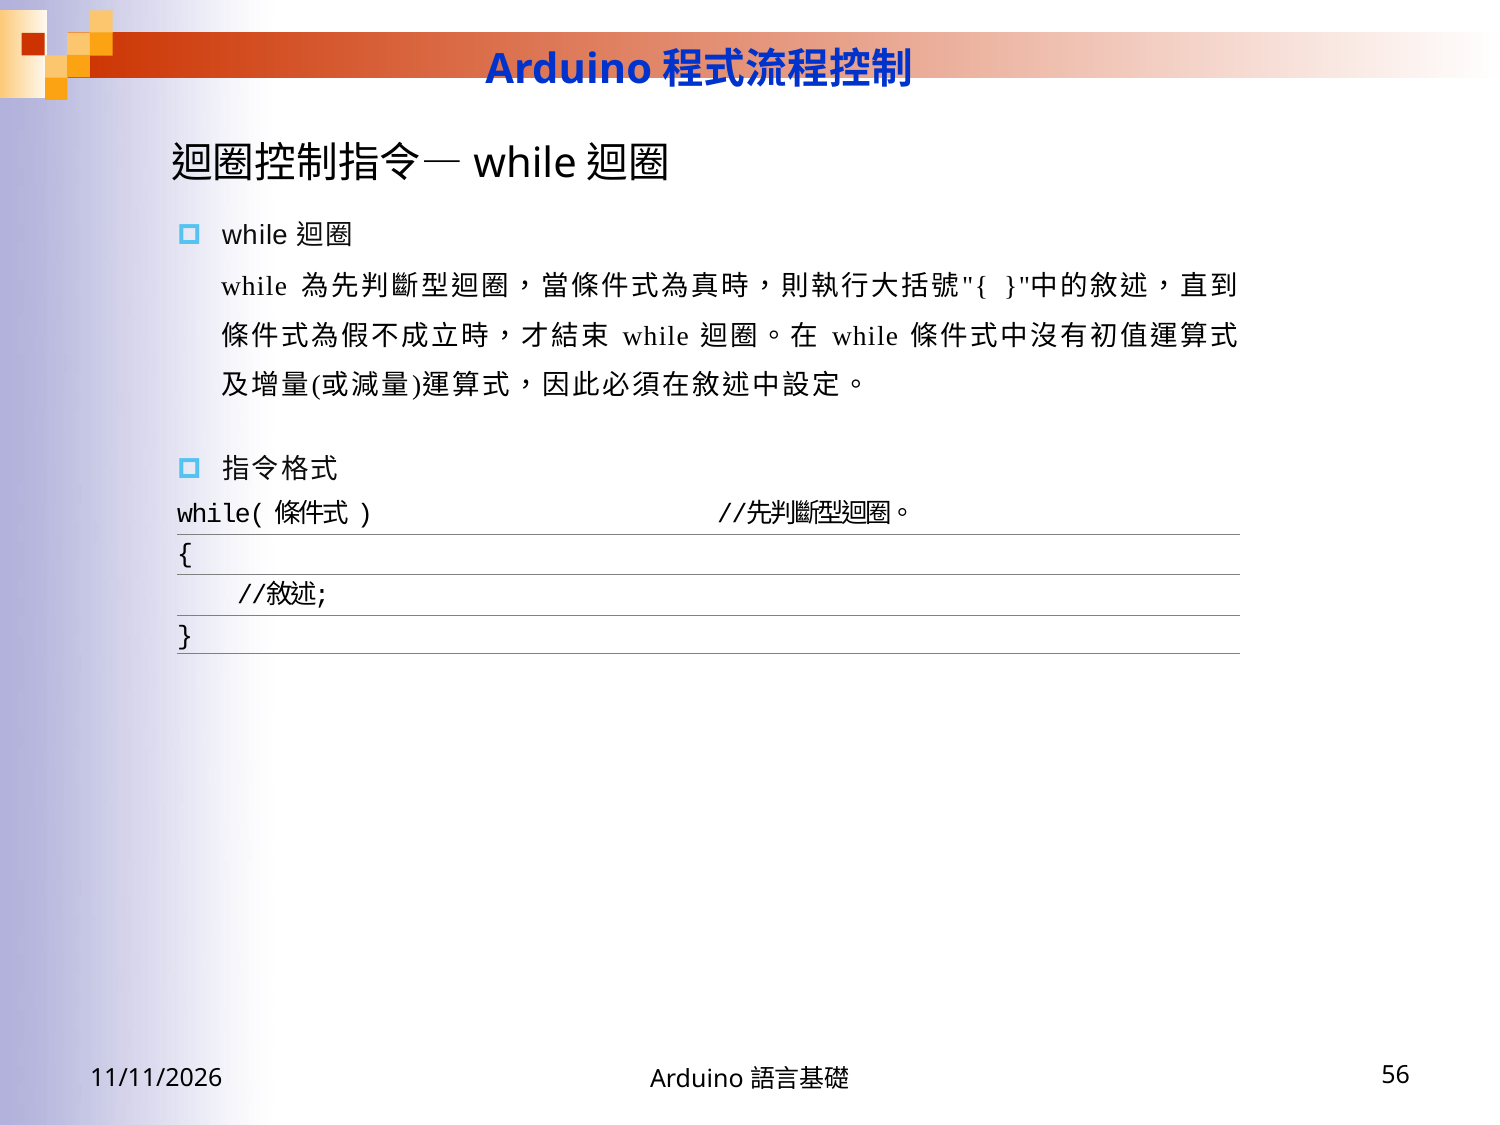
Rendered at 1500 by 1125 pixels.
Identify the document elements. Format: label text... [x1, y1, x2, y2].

picture [0, 0, 275, 55]
slide_number 56 [1074, 1025, 1425, 1100]
text_box 迴圈控制指令—while迴圈 [97, 122, 686, 252]
footer Arduino語言基礎 [512, 1025, 988, 1100]
picture [0, 78, 1241, 1125]
text_box Arduino程式流程控制 [470, 34, 928, 100]
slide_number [75, 1024, 425, 1103]
